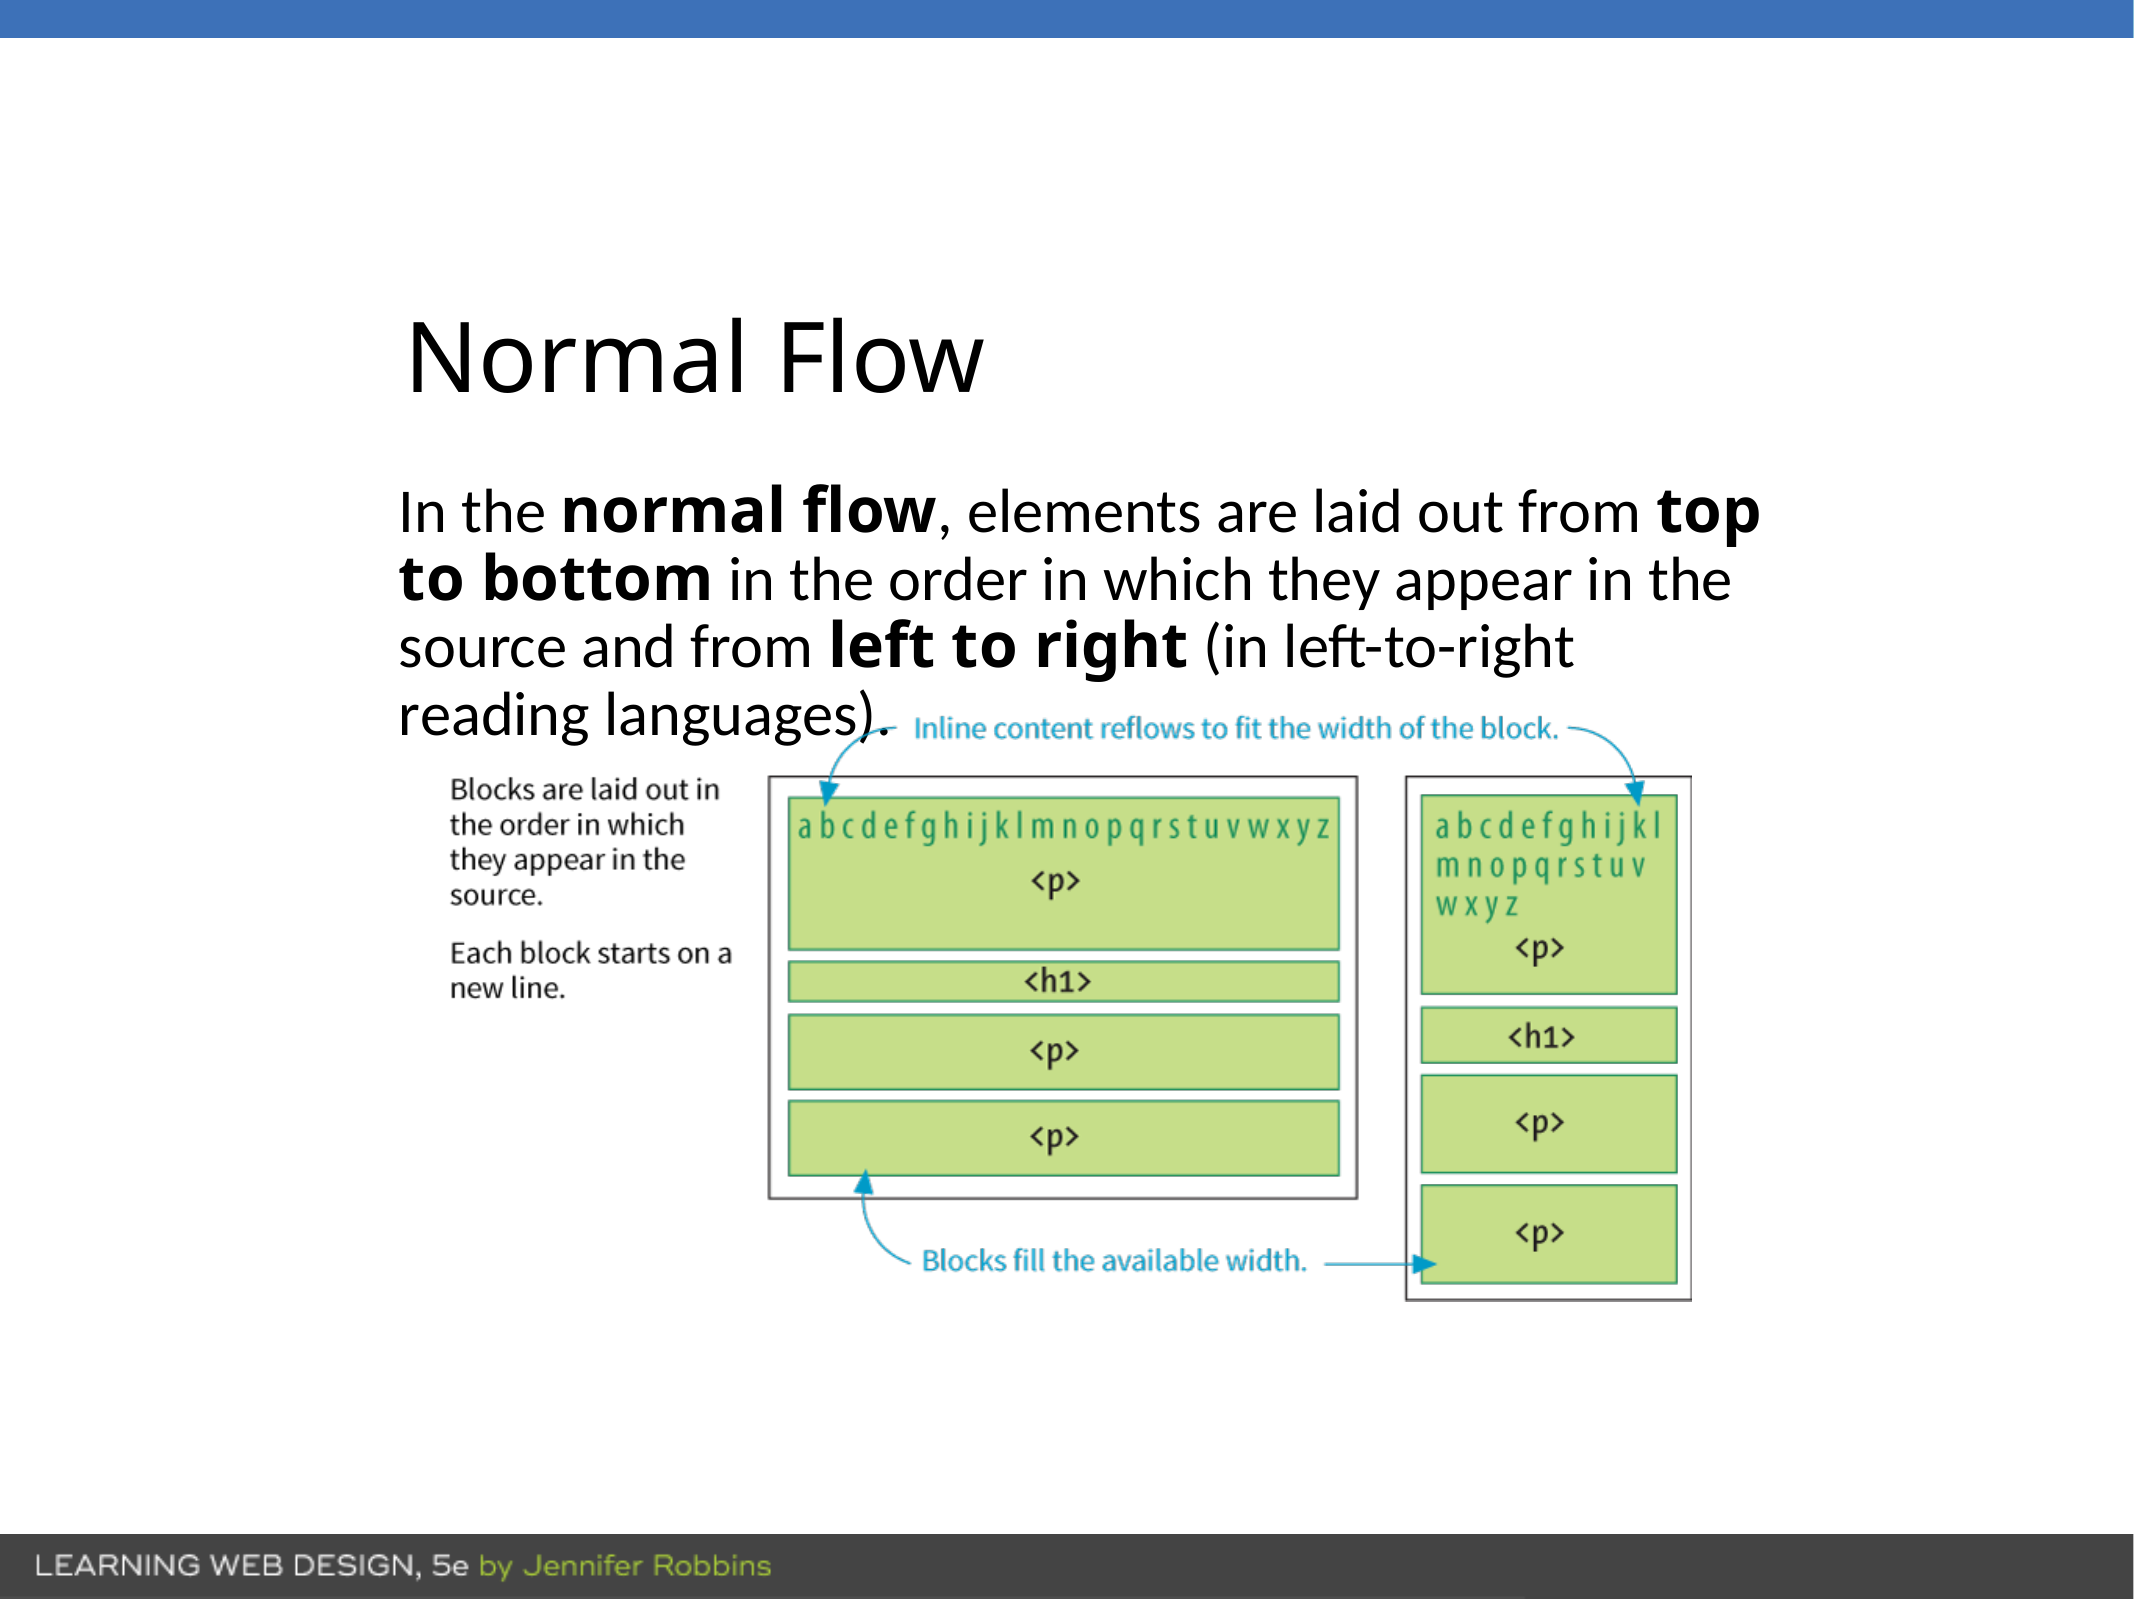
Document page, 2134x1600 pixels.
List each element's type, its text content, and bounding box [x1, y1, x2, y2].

picture [441, 707, 1692, 1302]
list In the normal flow, elements are laid out from top to bottom in the order in which they appear in the source and from left to right (in left-to-right reading languages). [383, 471, 1786, 1294]
title Normal Flow [389, 228, 1756, 471]
picture [0, 1534, 2134, 1599]
